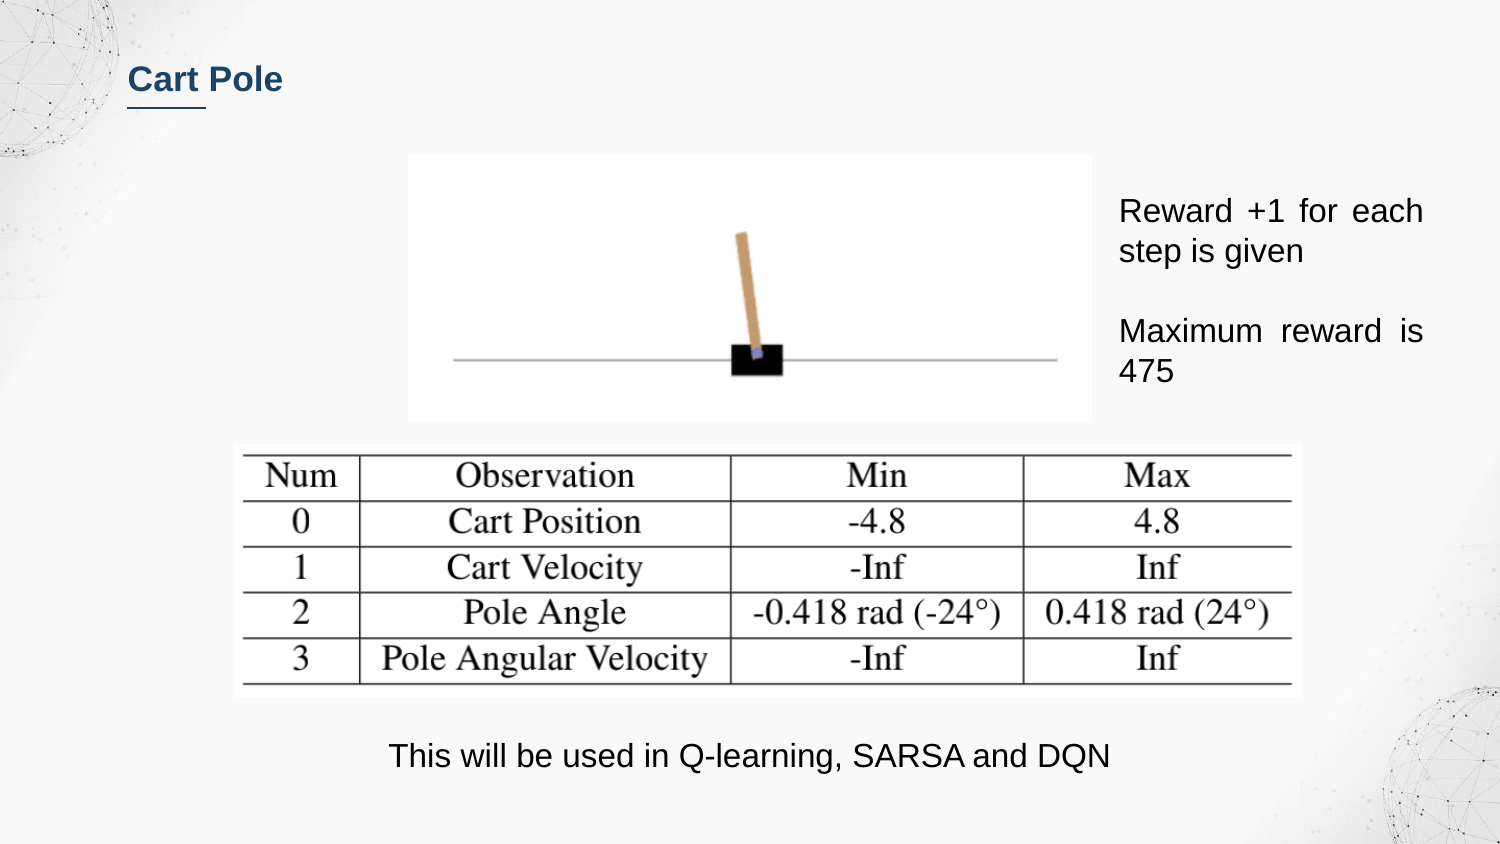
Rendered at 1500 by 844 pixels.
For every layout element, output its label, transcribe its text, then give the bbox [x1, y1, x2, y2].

text_box This will be used in Q-learning, SARSA and DQN [373, 727, 1215, 782]
picture [0, 0, 1500, 844]
text_box Reward +1 for each step is given Maximum reward is 475 [1104, 181, 1440, 397]
text_box Cart Pole [116, 50, 488, 105]
